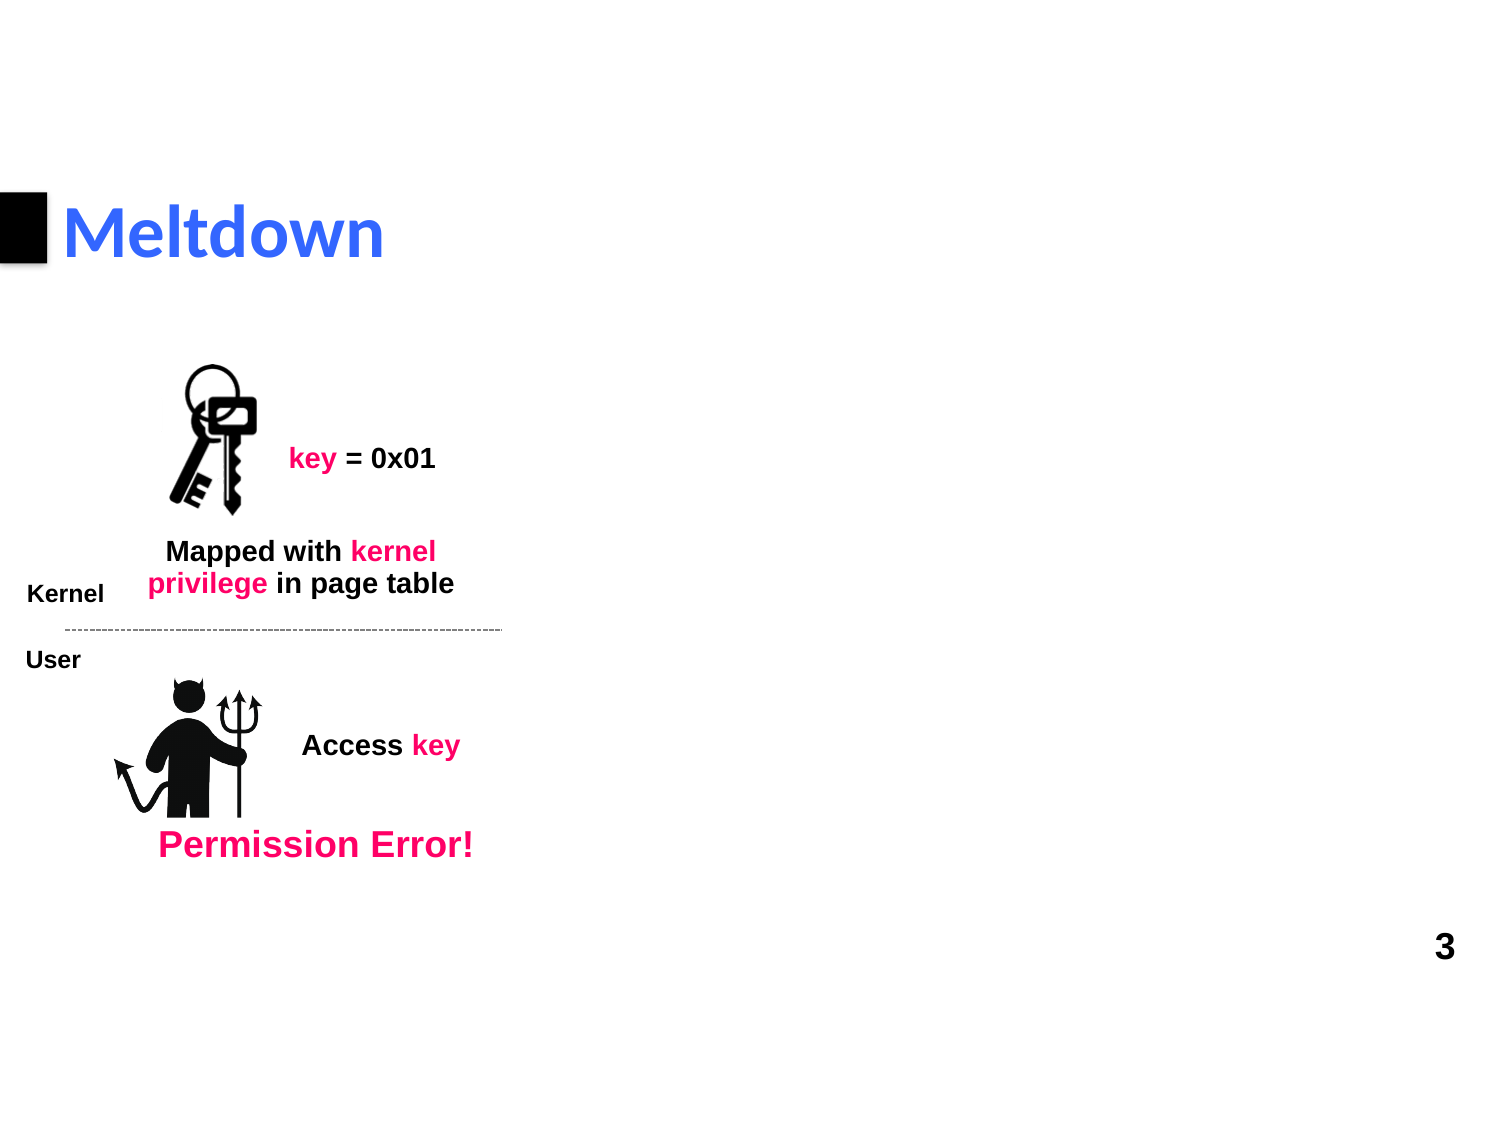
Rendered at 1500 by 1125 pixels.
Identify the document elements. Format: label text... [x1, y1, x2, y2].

title Meltdown [47, 140, 1500, 315]
picture [160, 363, 264, 516]
text_box Kernel [0, 573, 136, 616]
text_box Mapped with kernel privilege in page table [113, 529, 489, 608]
text_box User [5, 639, 102, 681]
text_box [0, 192, 48, 264]
picture [86, 668, 289, 871]
text_box Permission Error! [293, 817, 538, 873]
text_box Access key [294, 723, 494, 770]
text_box key = 0x01 [268, 436, 456, 483]
slide_number 3 [1364, 925, 1471, 970]
